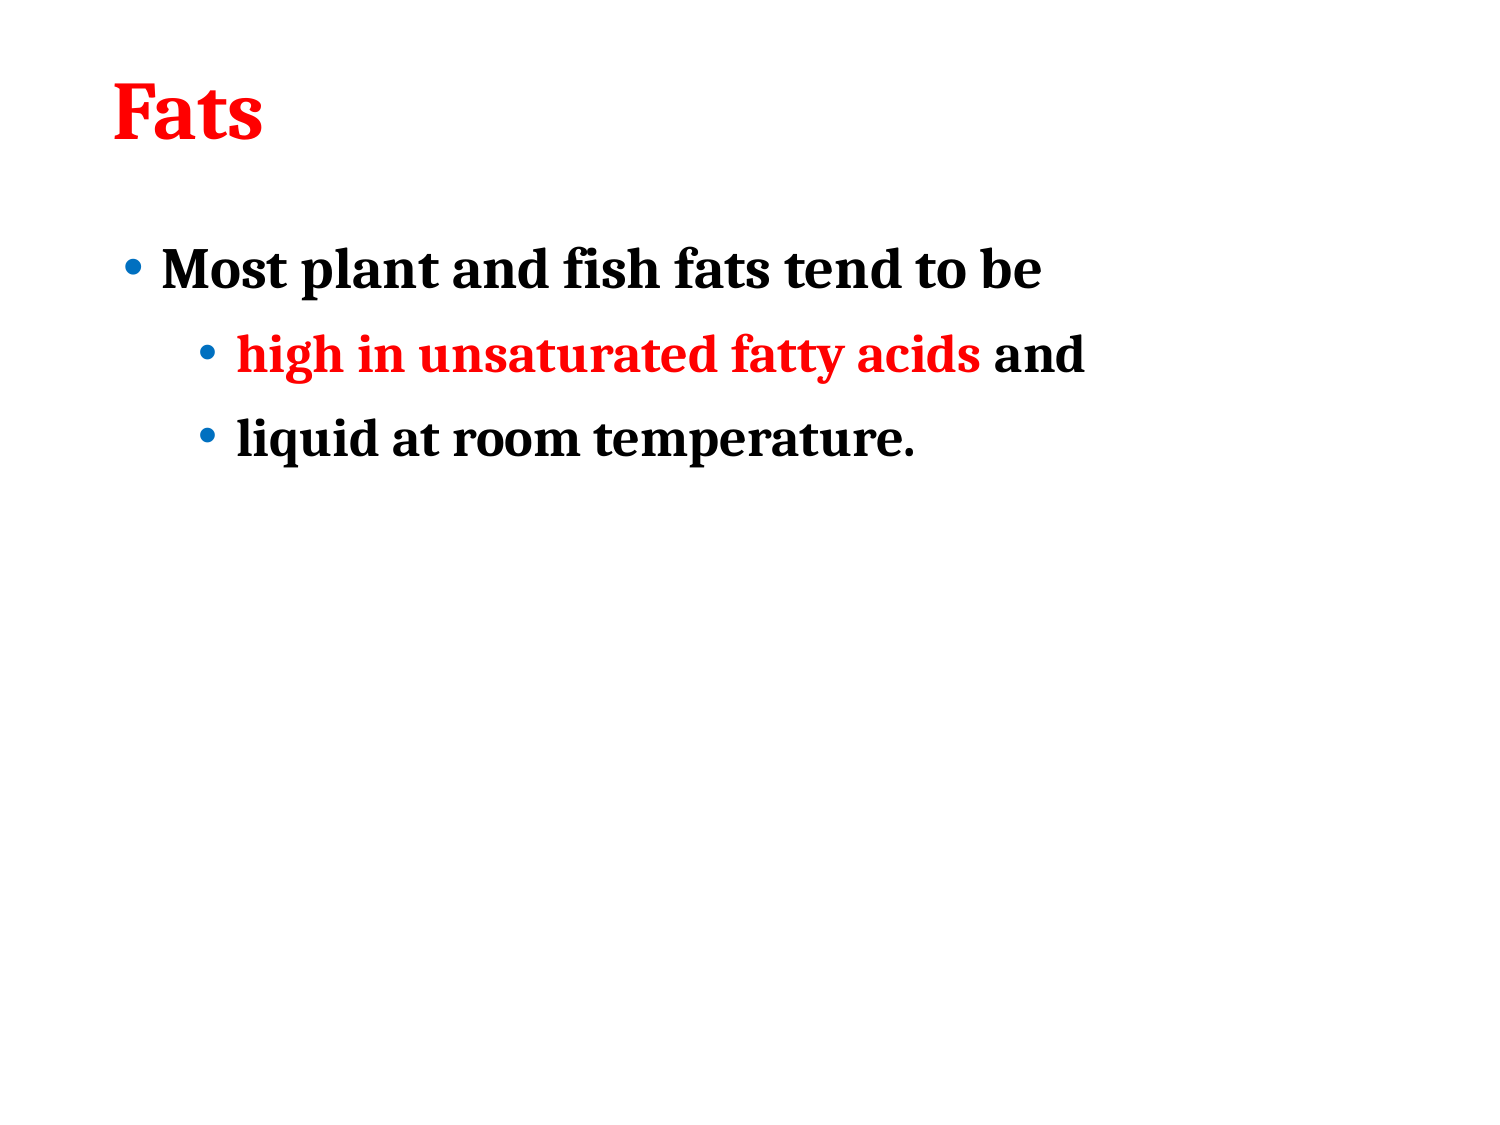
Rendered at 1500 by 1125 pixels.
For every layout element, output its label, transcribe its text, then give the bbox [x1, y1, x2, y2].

title Fats [97, 60, 1449, 179]
list Most plant and fish fats tend to be high in unsaturated fatty acids and liquid at room temperature. [108, 230, 1449, 1014]
